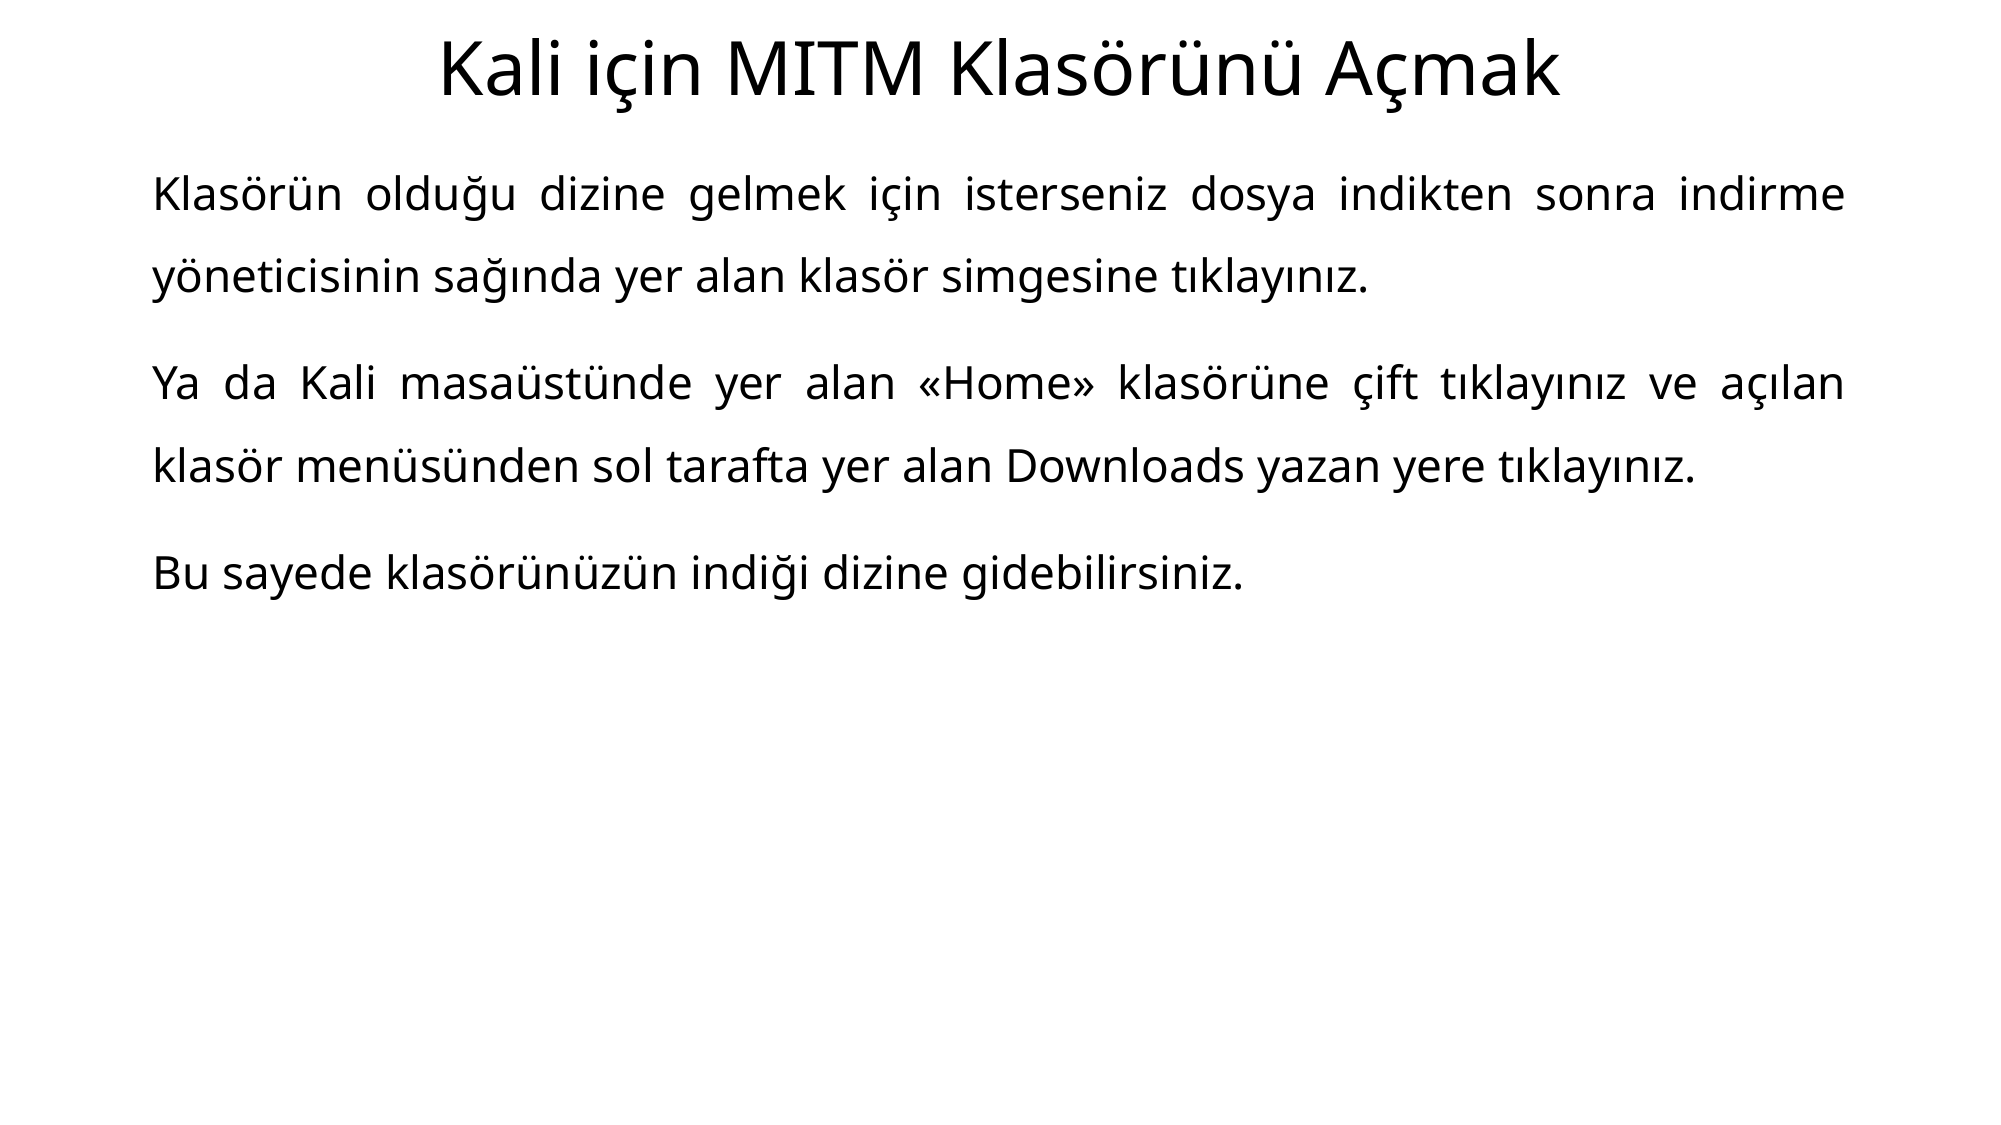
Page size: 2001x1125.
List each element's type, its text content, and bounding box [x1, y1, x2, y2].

title Kali için MITM Klasörünü Açmak [137, 18, 1863, 112]
list Klasörün olduğu dizine gelmek için isterseniz dosya indikten sonra indirme yöneticisinin sağında yer alan klasör simgesine tıklayınız. Ya da Kali masaüstünde yer alan «Home» klasörüne çift tıklayınız ve açılan klasör menüsünden sol tarafta yer alan Downloads yazan yere tıklayınız. Bu sayede klasörünüzün indiği dizine gidebilirsiniz. [137, 129, 1863, 1014]
